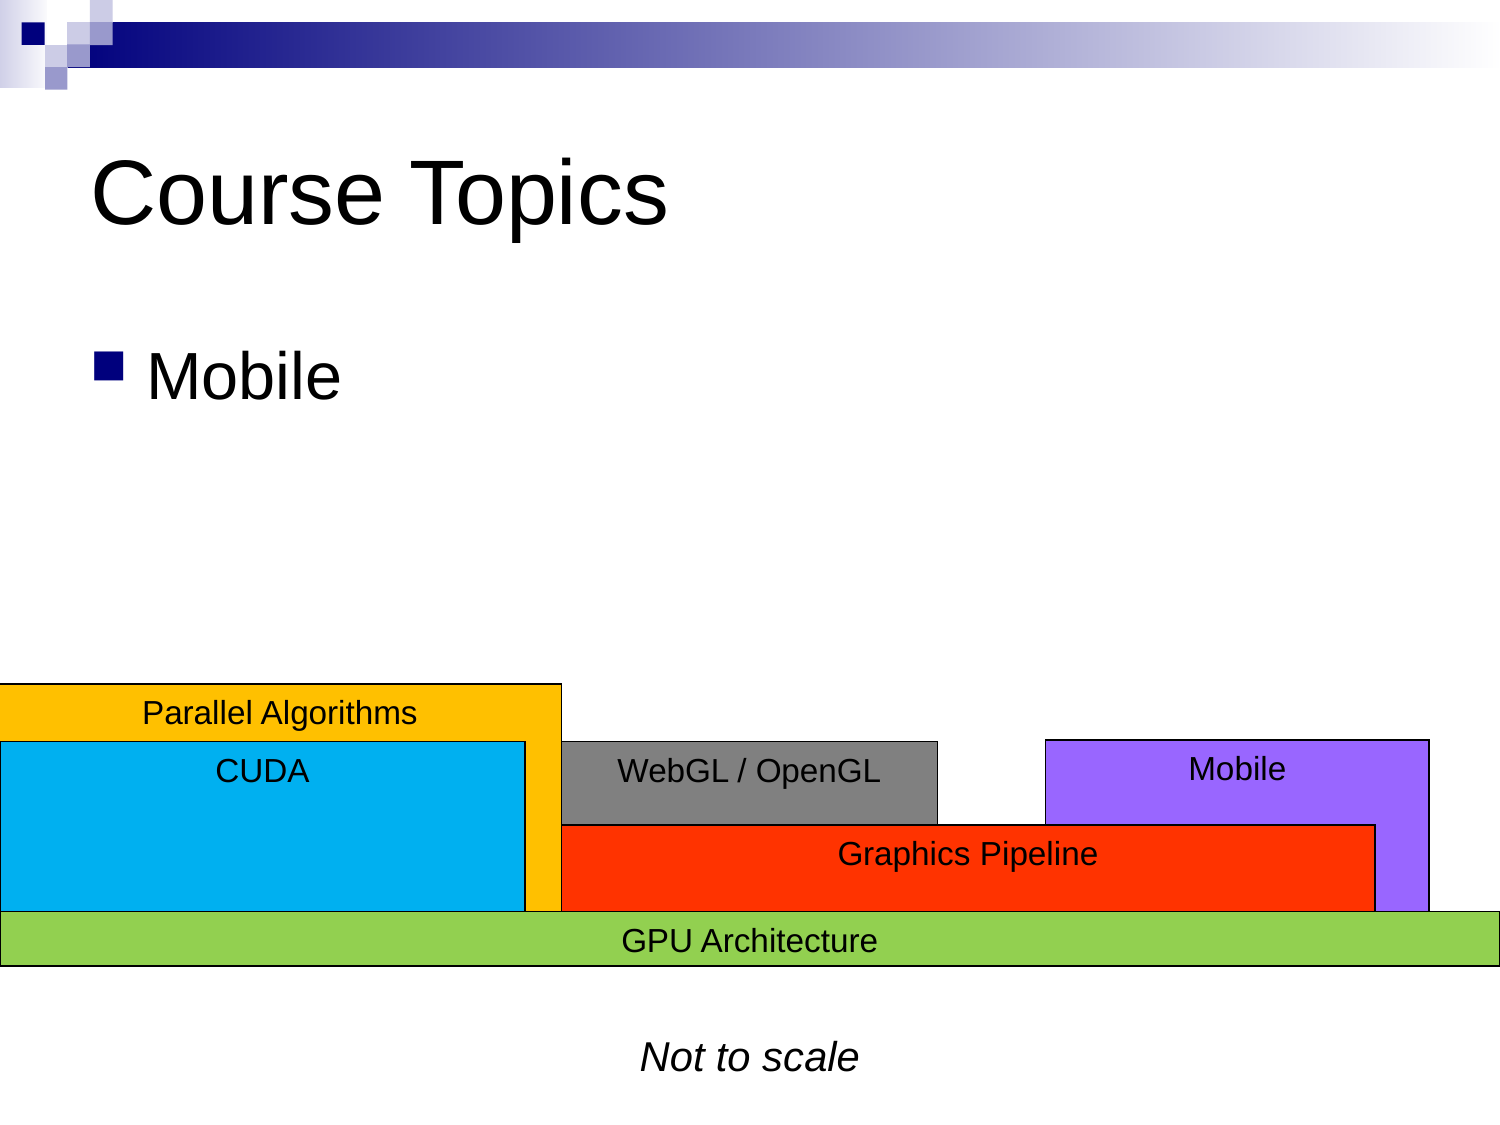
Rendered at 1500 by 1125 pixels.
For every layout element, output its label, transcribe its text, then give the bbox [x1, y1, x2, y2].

text_box CUDA [0, 741, 525, 911]
text_box Mobile [1045, 739, 1430, 911]
text_box WebGL / OpenGL [562, 741, 938, 824]
list Mobile [75, 324, 1425, 413]
text_box GPU Architecture [0, 911, 1500, 967]
title Course Topics [75, 75, 1425, 300]
text_box Graphics Pipeline [561, 824, 1375, 911]
text_box Parallel Algorithms [0, 683, 562, 911]
text_box Not to scale [0, 1021, 1500, 1087]
